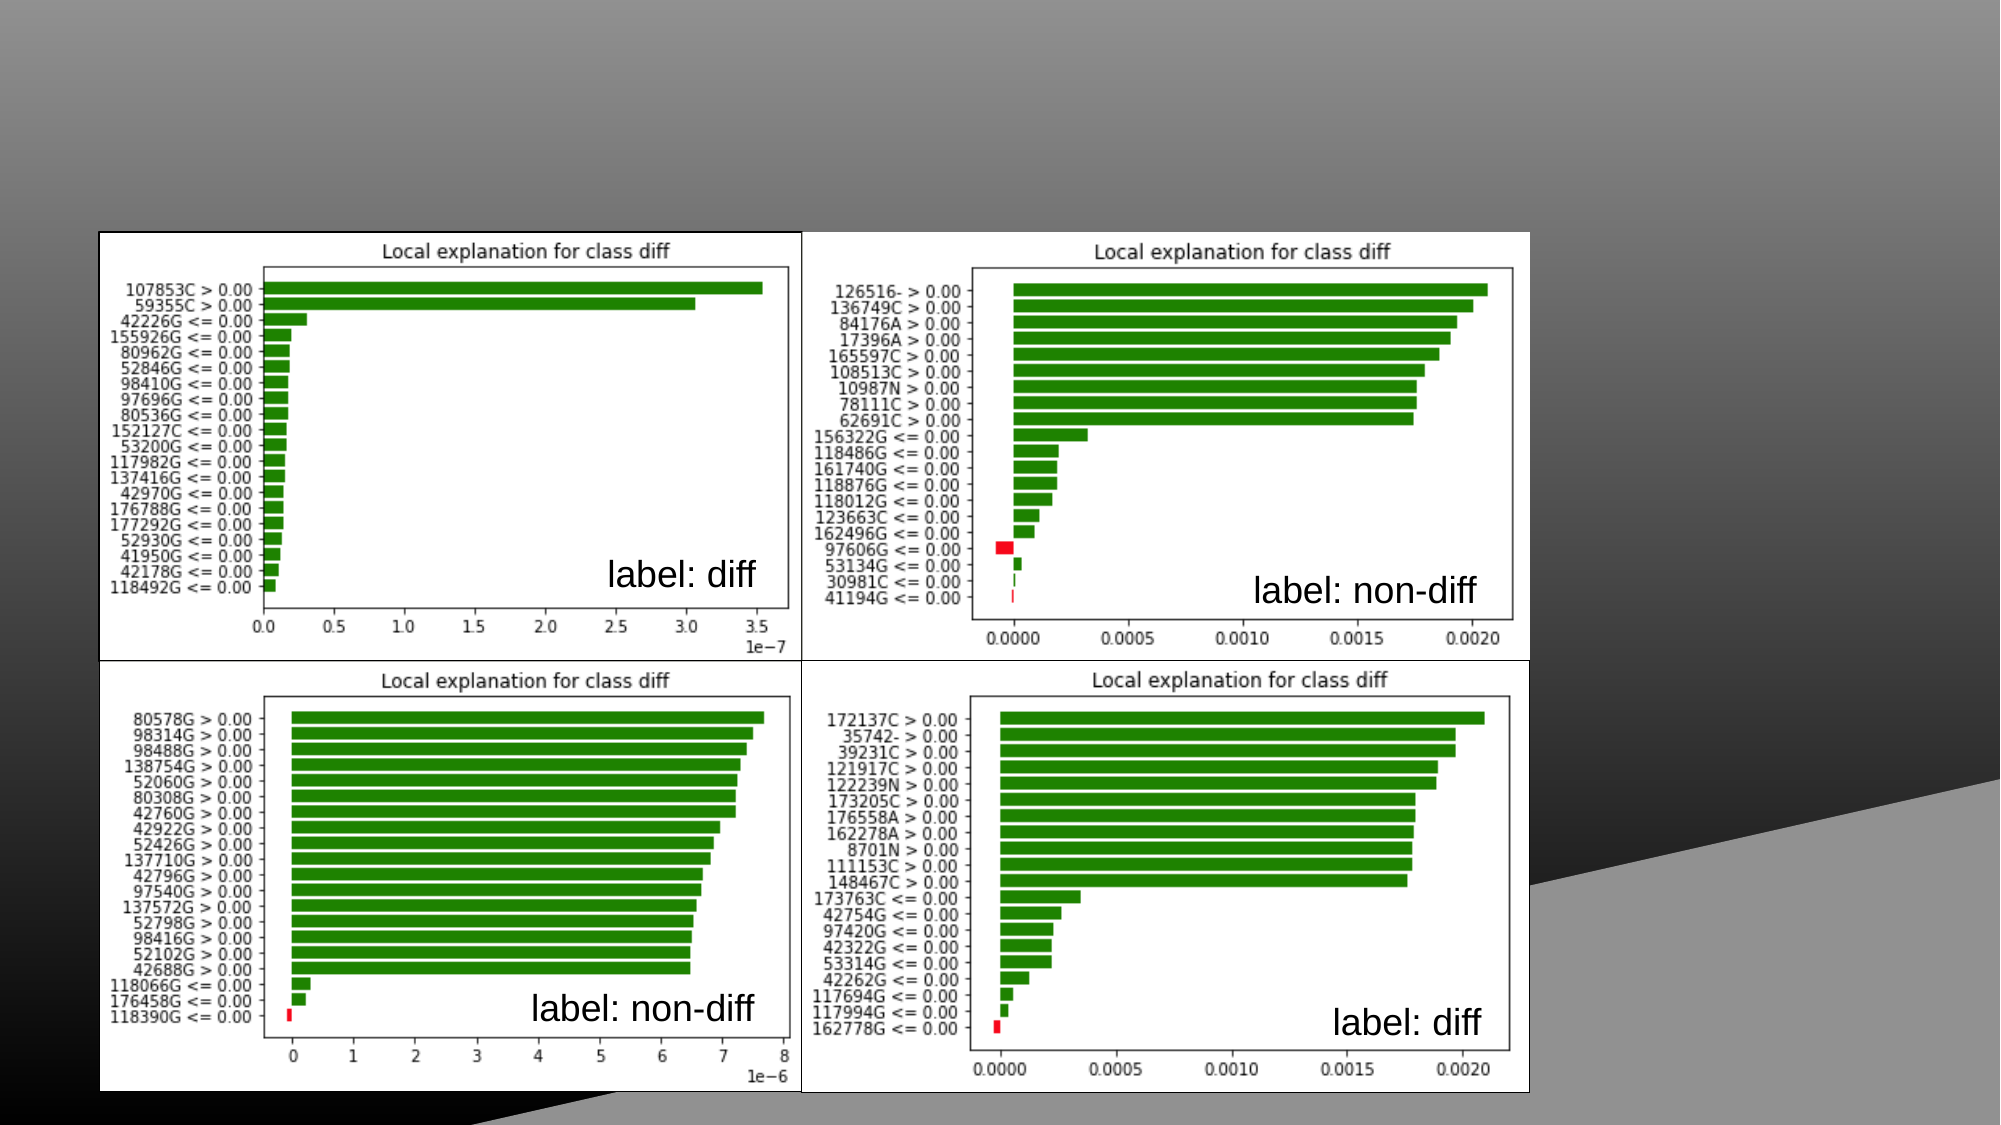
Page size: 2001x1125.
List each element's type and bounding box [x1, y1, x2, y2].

picture [99, 232, 1530, 1093]
list [99, 232, 801, 660]
